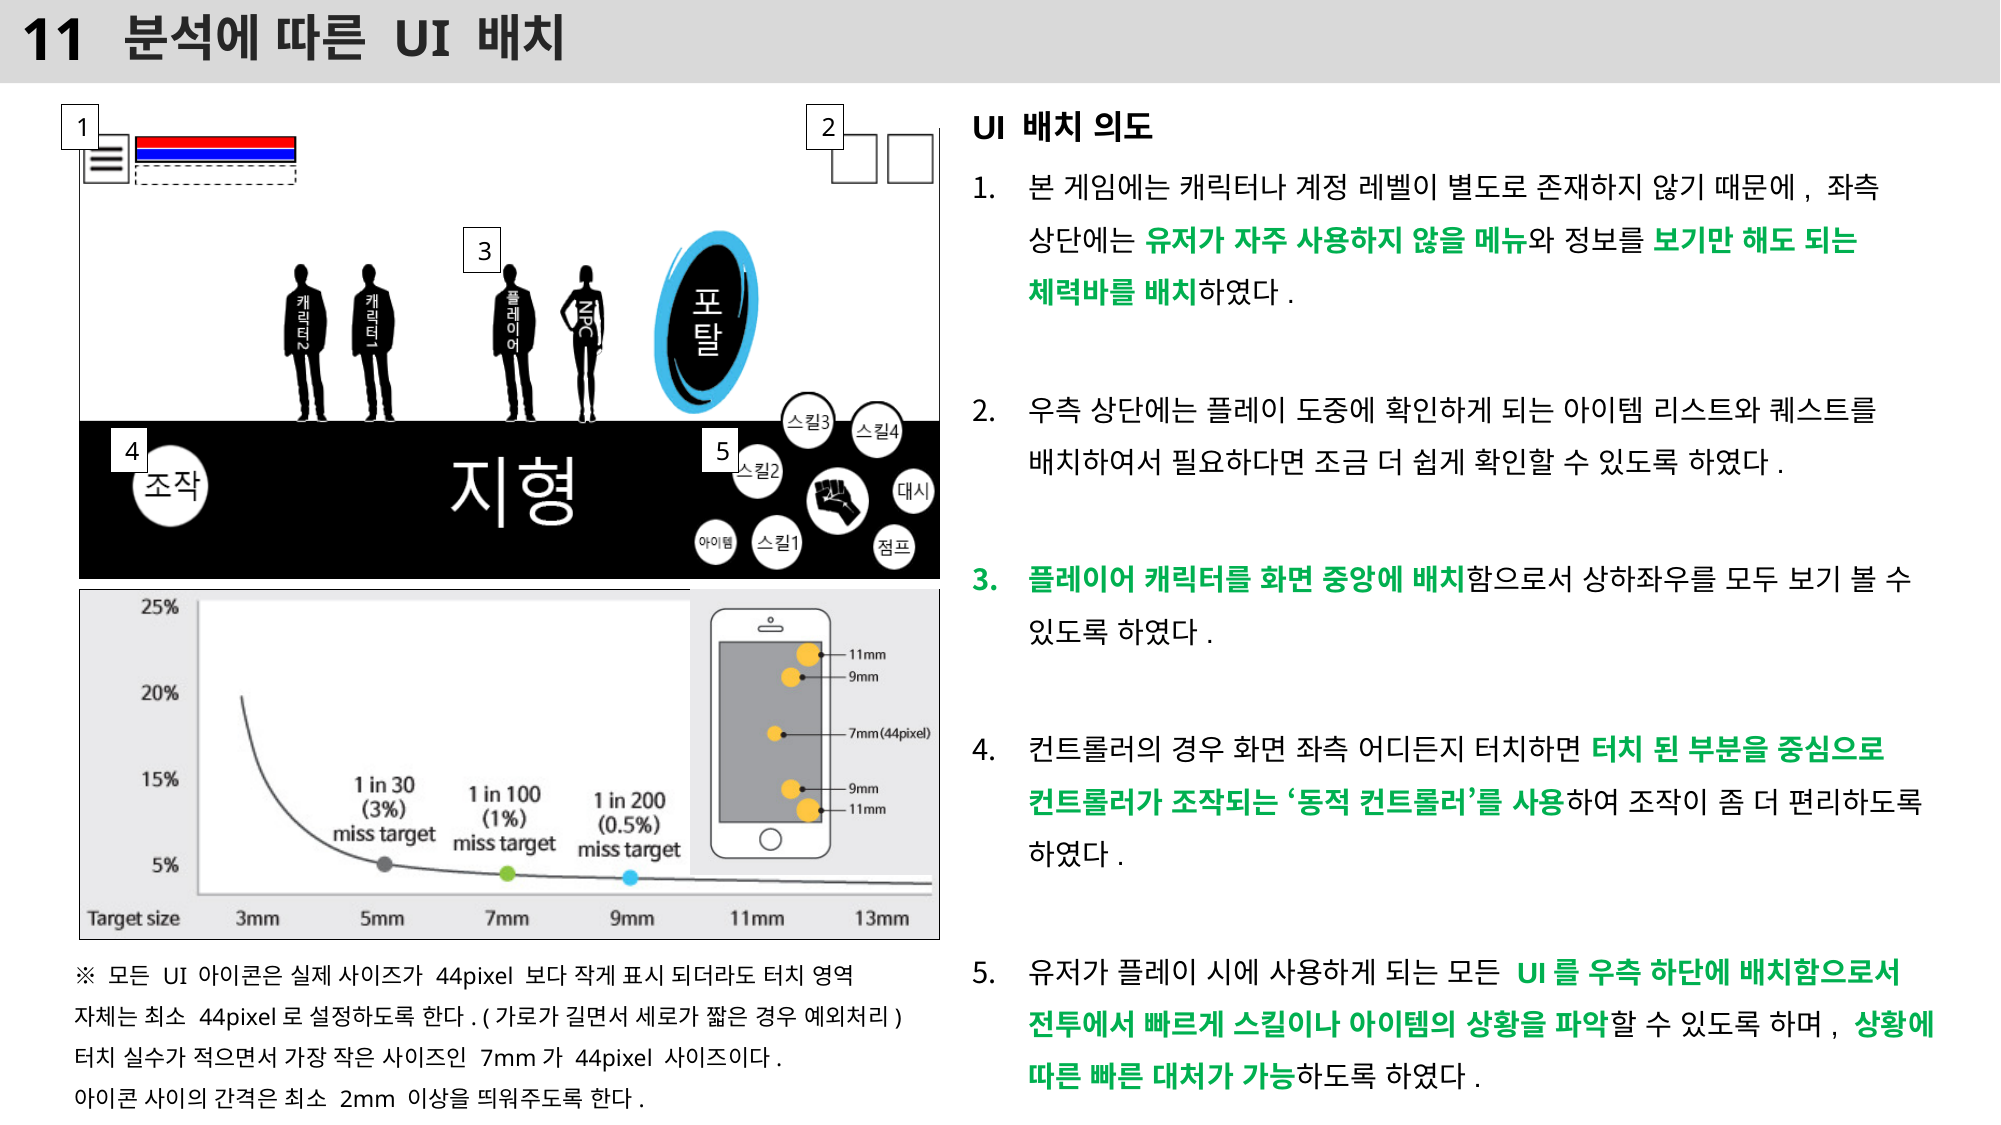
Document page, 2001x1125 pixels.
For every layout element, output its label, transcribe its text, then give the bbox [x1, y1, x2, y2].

title 분석에 따른 UI 배치 [108, 0, 1834, 81]
text_box ※ 모든 UI 아이콘은 실제 사이즈가 44pixel 보다 작게 표시 되더라도 터치 영역 자체는 최소 44pixel로 설정하도록 한다. (가로가 길면서 세로가 짧은 경우 예외처리) 터치 실수가 적으면서 가장 작은 사이즈인 7mm가 44pixel 사이즈이다. 아이콘 사이의 간격은 최소 2mm 이상을 띄워주도록 한다. [59, 940, 917, 1120]
text_box 2 [806, 104, 844, 127]
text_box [79, 589, 940, 940]
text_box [79, 127, 940, 579]
text_box 1 [61, 104, 99, 150]
text_box UI 배치 의도 본 게임에는 캐릭터나 계정 레벨이 별도로 존재하지 않기 때문에, 좌측 상단에는 유저가 자주 사용하지 않을 메뉴와 정보를 보기만 해도 되는 체력바를 배치하였다. 우측 상단에는 플레이 도중에 확인하게 되는 아이템 리스트와 퀘스트를 배치하여서 필요하다면 조금 더 쉽게 확인할 수 있도록 하였다. 플레이어 캐릭터를 화면 중앙에 배치함으로서 상하좌우를 모두 보기 볼 수 있도록 하였다. 컨트롤러의 경우 화면 좌측 어디든지 터치하면 터치 된 부분을 중심으로 컨트롤러가 조작되는 ‘동적 컨트롤러’를 사용하여 조작이 좀 더 편리하도록 하였다. 유저가 플레이 시에 사용하게 되는 모든 UI를 우측 하단에 배치함으로서 전투에서 빠르게 스킬이나 아이템의 상황을 파악할 수 있도록 하며, 상황에 따른 빠른 대처가 가능하도록 하였다. [957, 80, 1956, 1100]
